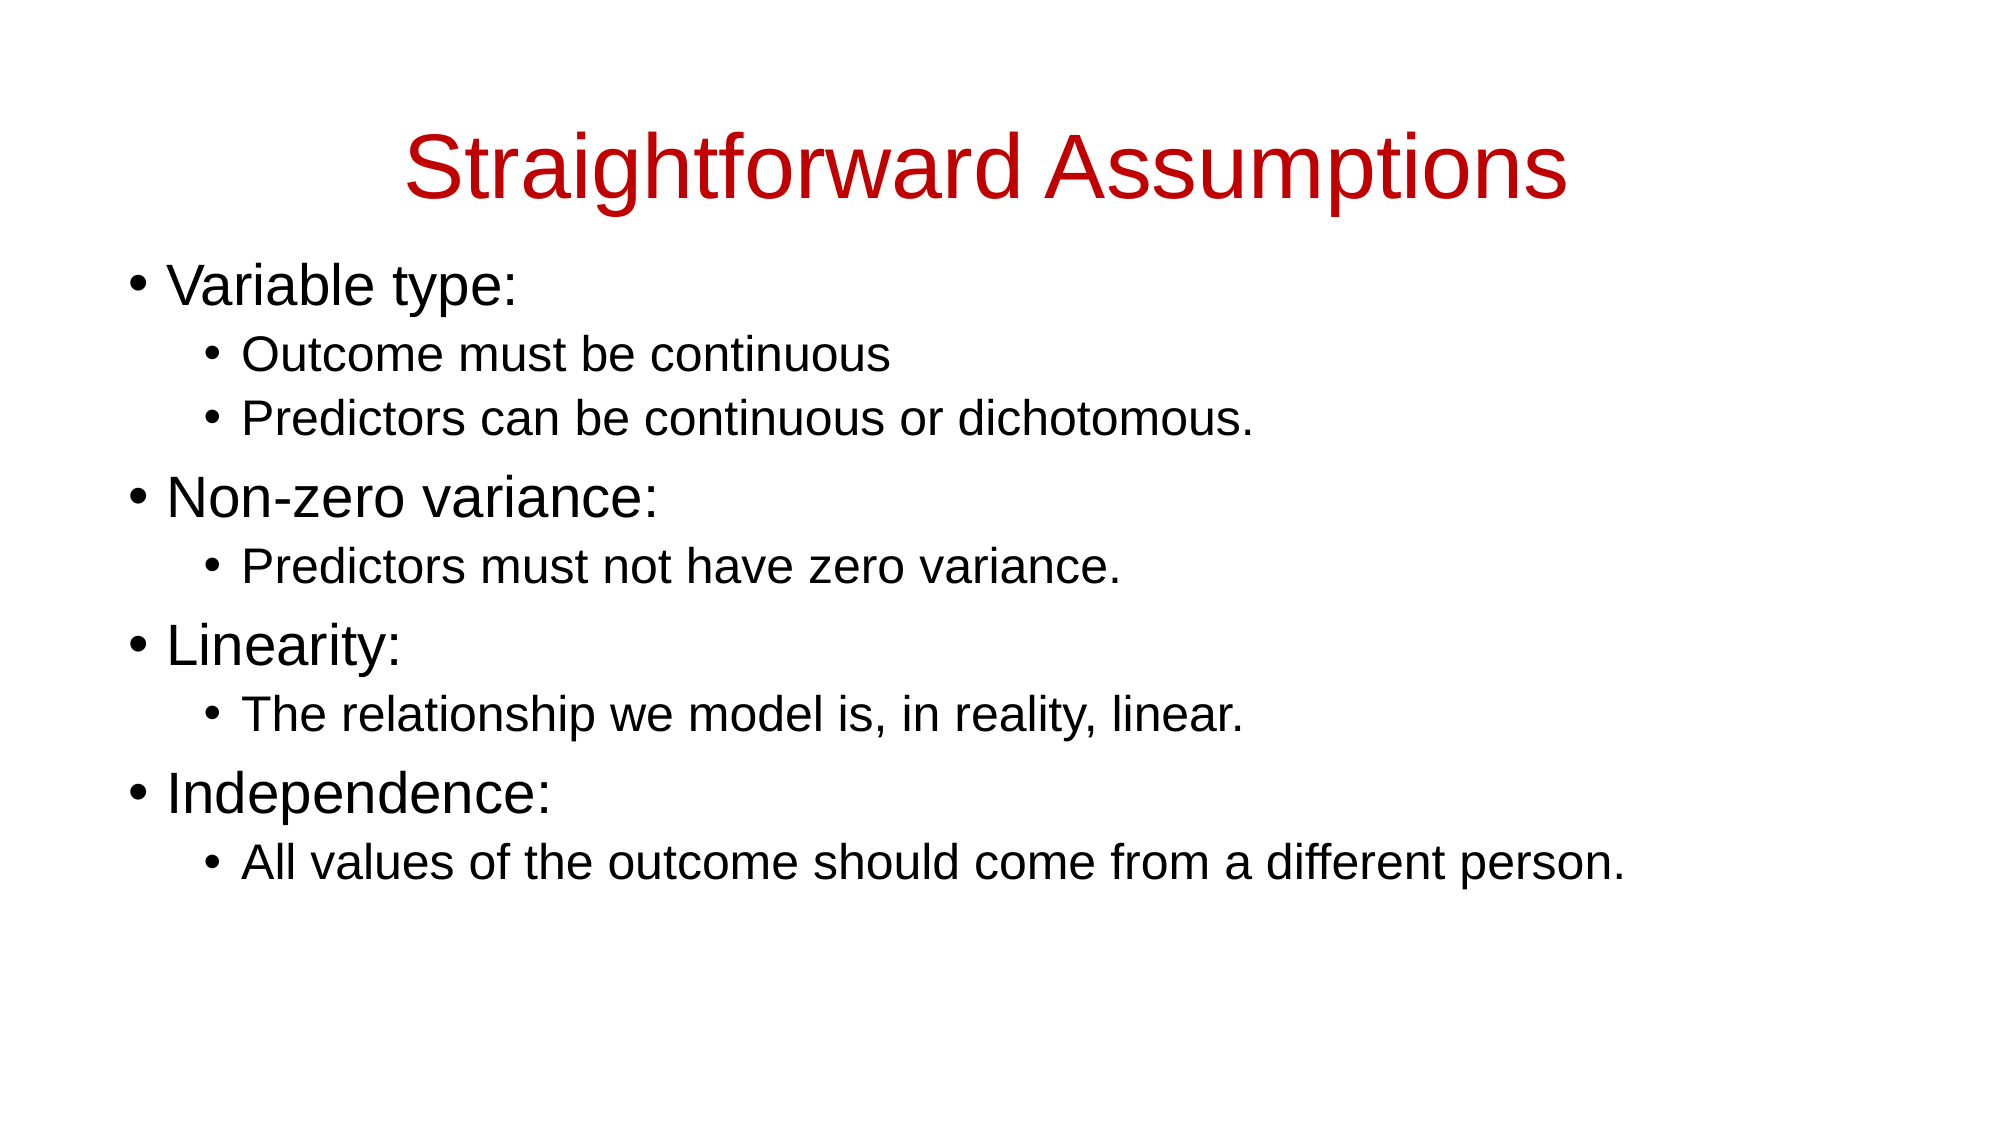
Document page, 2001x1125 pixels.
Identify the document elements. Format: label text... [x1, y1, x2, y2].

title Straightforward Assumptions [137, 59, 1863, 278]
list Variable type: Outcome must be continuous Predictors can be continuous or dichotomous. Non-zero variance: Predictors must not have zero variance. Linearity: The relationship we model is, in reality, linear. Independence: All values of the outcome should come from a different person. [113, 247, 1839, 961]
